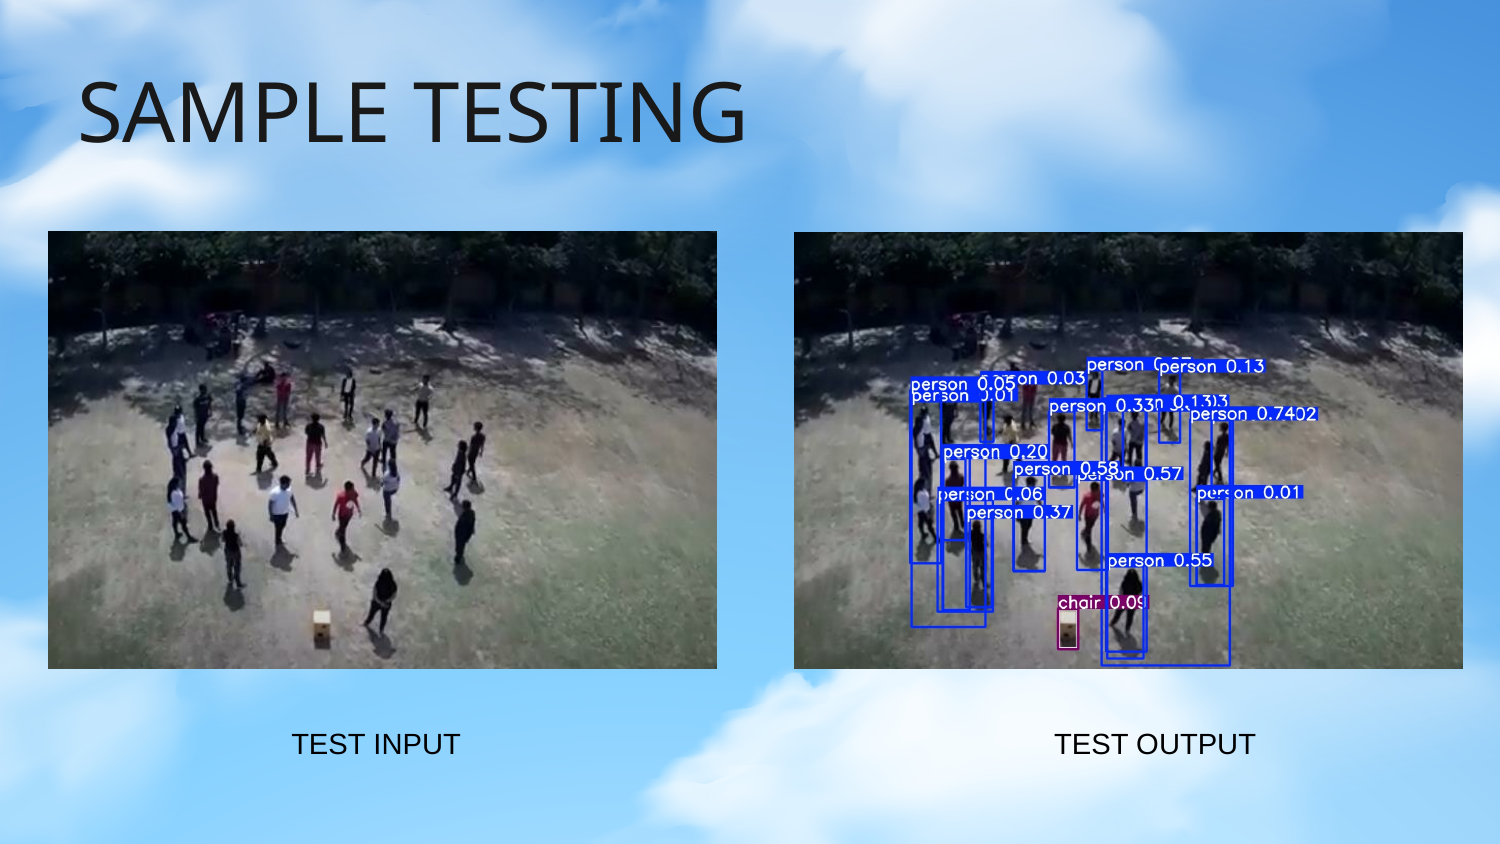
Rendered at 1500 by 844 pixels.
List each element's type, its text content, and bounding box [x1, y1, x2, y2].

picture [0, 0, 1500, 844]
text_box TEST INPUT [276, 718, 533, 768]
text_box TEST OUTPUT [1039, 718, 1296, 768]
title SAMPLE TESTING [61, 27, 873, 191]
